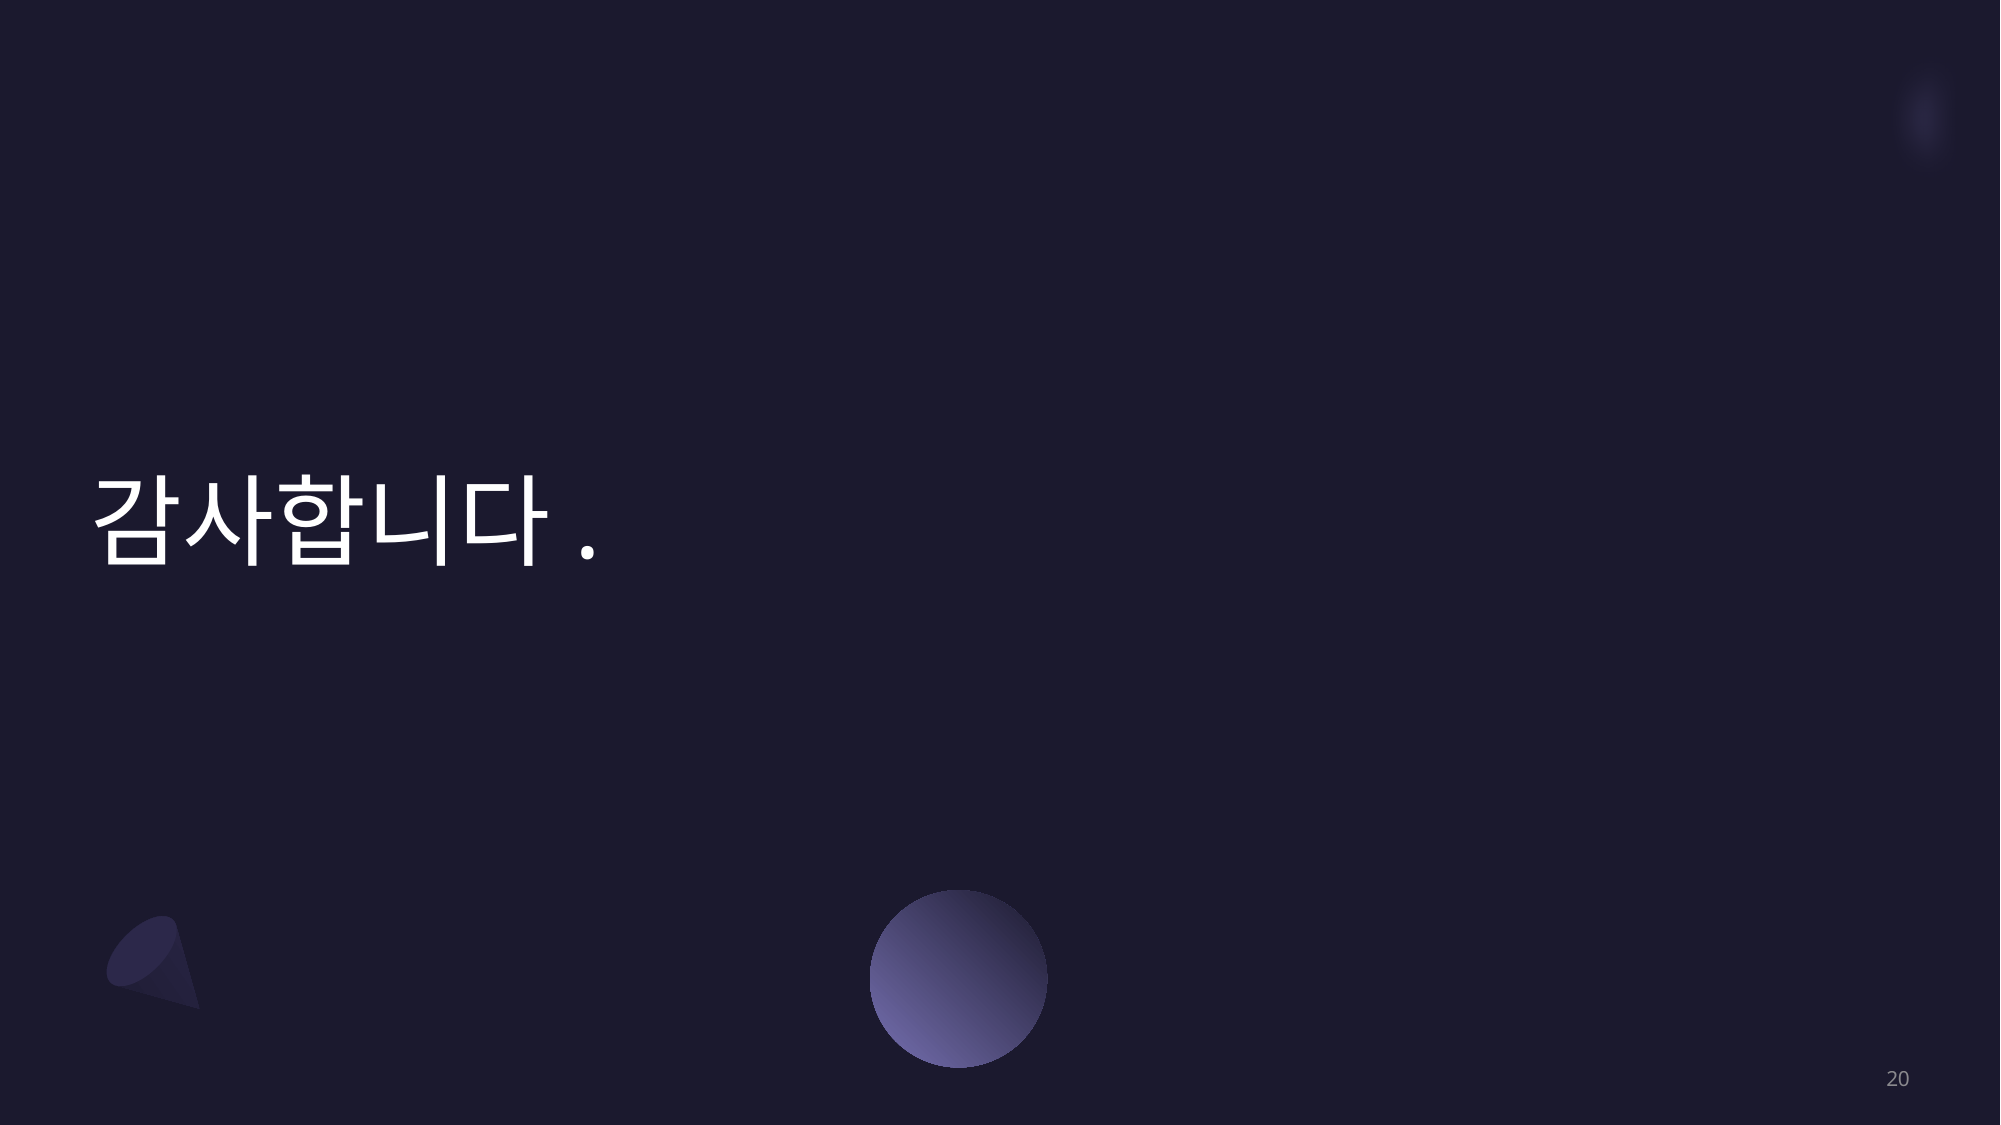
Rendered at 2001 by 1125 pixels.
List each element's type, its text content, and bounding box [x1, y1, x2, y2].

title 감사합니다. [90, 90, 983, 580]
slide_number 20 [1632, 1067, 1910, 1093]
